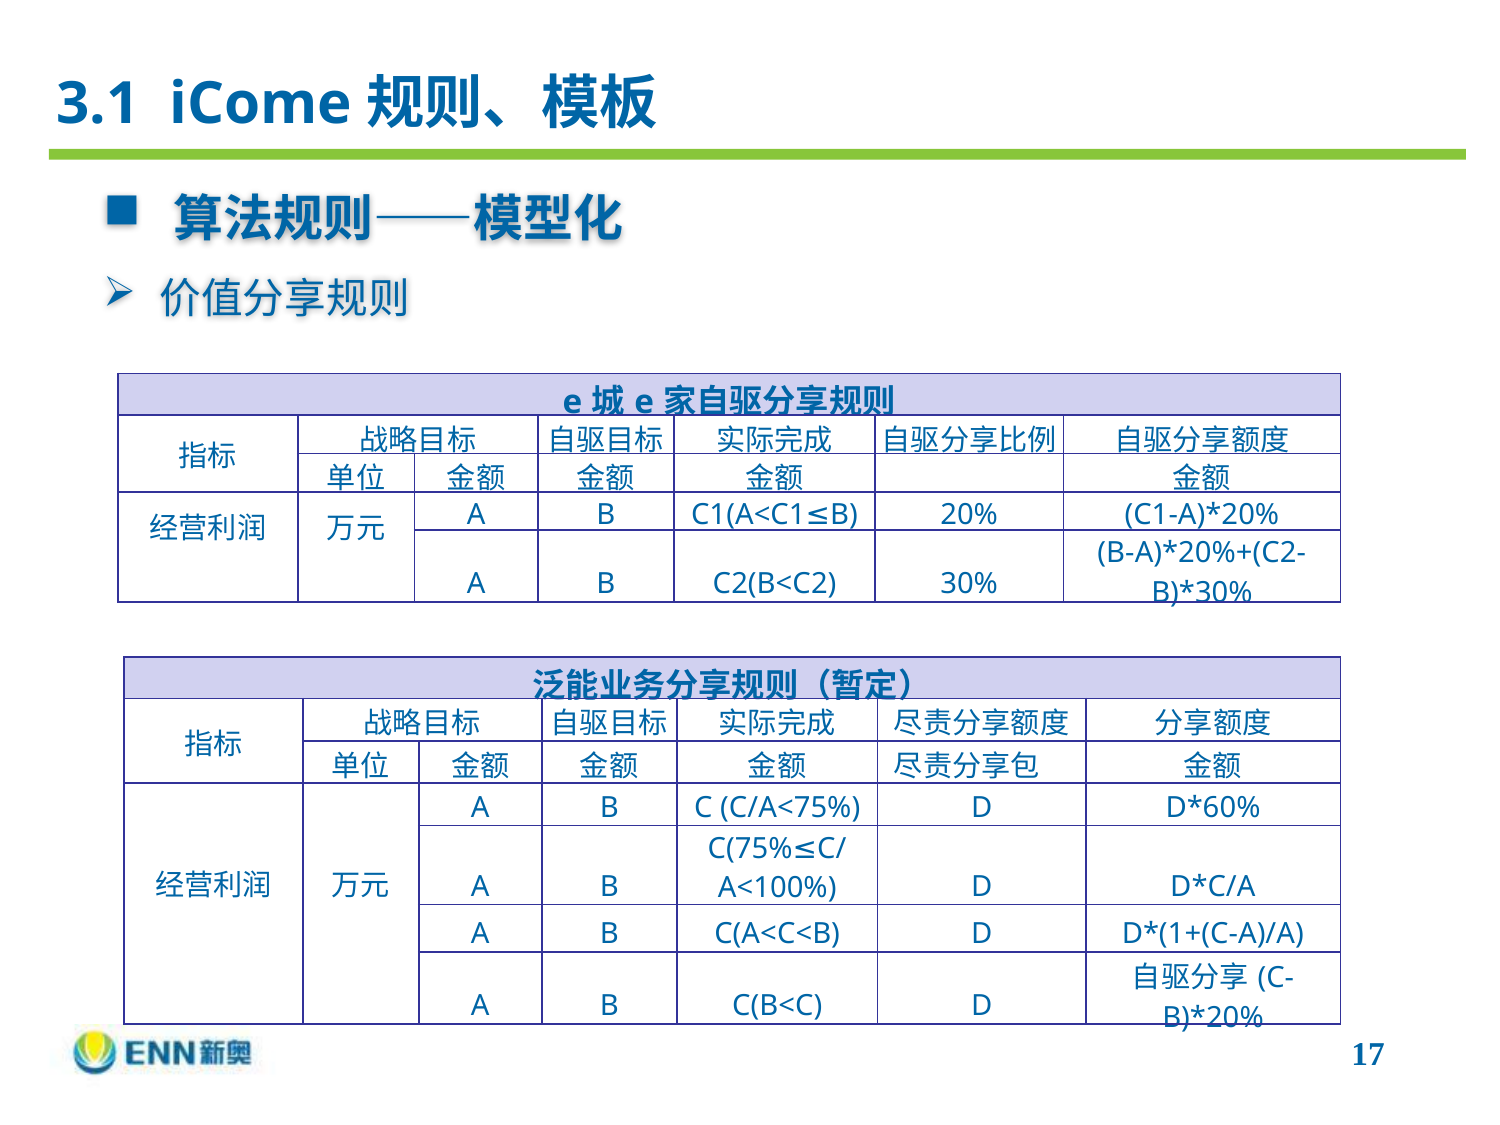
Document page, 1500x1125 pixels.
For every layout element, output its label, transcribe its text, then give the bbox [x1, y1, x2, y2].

table_cell 金额 [678, 742, 877, 782]
table_cell 20% [876, 493, 1063, 529]
table_cell A [420, 905, 541, 951]
table_cell A [420, 953, 541, 1023]
table_cell D*C/A [1087, 826, 1340, 904]
table_cell D*(1+(C-A)/A) [1087, 905, 1340, 951]
slide_number 17 [1049, 1024, 1401, 1104]
table_cell D [878, 784, 1085, 825]
table_cell A [420, 784, 541, 825]
table_cell 战略目标 [299, 416, 537, 453]
table_cell 30% [876, 531, 1063, 601]
table_cell 金额 [415, 454, 537, 491]
table_cell 自驱分享(C-B)*20% [1087, 953, 1340, 1023]
table_cell C(B<C) [678, 953, 877, 1023]
table_header 泛能业务分享规则（暂定） [125, 658, 1340, 698]
table_cell D [878, 953, 1085, 1023]
table_cell B [539, 493, 673, 529]
table_cell C2(B<C2) [675, 531, 874, 601]
table_cell (B-A)*20%+(C2-B)*30% [1064, 531, 1340, 601]
table_cell 单位 [304, 742, 418, 782]
table_cell 单位 [299, 454, 414, 491]
text_box 3.1 iCome规则、模板 [41, 57, 1412, 161]
table_cell 金额 [675, 454, 874, 491]
table_cell 金额 [539, 454, 673, 491]
table_cell 自驱分享额度 [1064, 416, 1340, 453]
table_cell (C1-A)*20% [1064, 493, 1340, 529]
table_cell D*60% [1087, 784, 1340, 825]
table_cell 尽责分享包 [878, 742, 1085, 782]
table_cell 战略目标 [304, 699, 541, 740]
table_cell [876, 454, 1063, 491]
text_box 算法规则——模型化 价值分享规则 [88, 148, 1294, 329]
table_cell 实际完成 [675, 416, 874, 453]
table_cell C (C/A<75%) [678, 784, 877, 825]
table_cell 金额 [1064, 454, 1340, 491]
table_cell A [415, 493, 537, 529]
table_cell 万元 [299, 493, 414, 601]
table_cell B [543, 905, 676, 951]
table_cell 自驱分享比例 [876, 416, 1063, 453]
table_cell B [543, 953, 676, 1023]
table_cell A [415, 531, 537, 601]
table_cell 分享额度 [1087, 699, 1340, 740]
table_cell A [420, 826, 541, 904]
table_cell D [878, 826, 1085, 904]
picture [0, 1024, 1075, 1125]
table_cell C1(A<C1≤B) [675, 493, 874, 529]
table_cell 指标 [125, 699, 302, 782]
table_cell 金额 [1087, 742, 1340, 782]
table_cell 尽责分享额度 [878, 699, 1085, 740]
table_cell C(A<C<B) [678, 905, 877, 951]
table_cell 经营利润 [119, 493, 297, 601]
table_cell 自驱目标 [543, 699, 676, 740]
table_cell 金额 [420, 742, 541, 782]
table_cell B [543, 826, 676, 904]
table_cell 经营利润 [125, 784, 302, 1023]
table_cell B [539, 531, 673, 601]
table_cell B [543, 784, 676, 825]
table_cell 指标 [119, 416, 297, 491]
table_cell D [878, 905, 1085, 951]
table_cell C(75%≤C/A<100%) [678, 826, 877, 904]
table_cell 实际完成 [678, 699, 877, 740]
table_header e城e家自驱分享规则 [119, 374, 1340, 414]
table_cell 万元 [304, 784, 418, 1023]
table_cell 自驱目标 [539, 416, 673, 453]
table_cell 金额 [543, 742, 676, 782]
